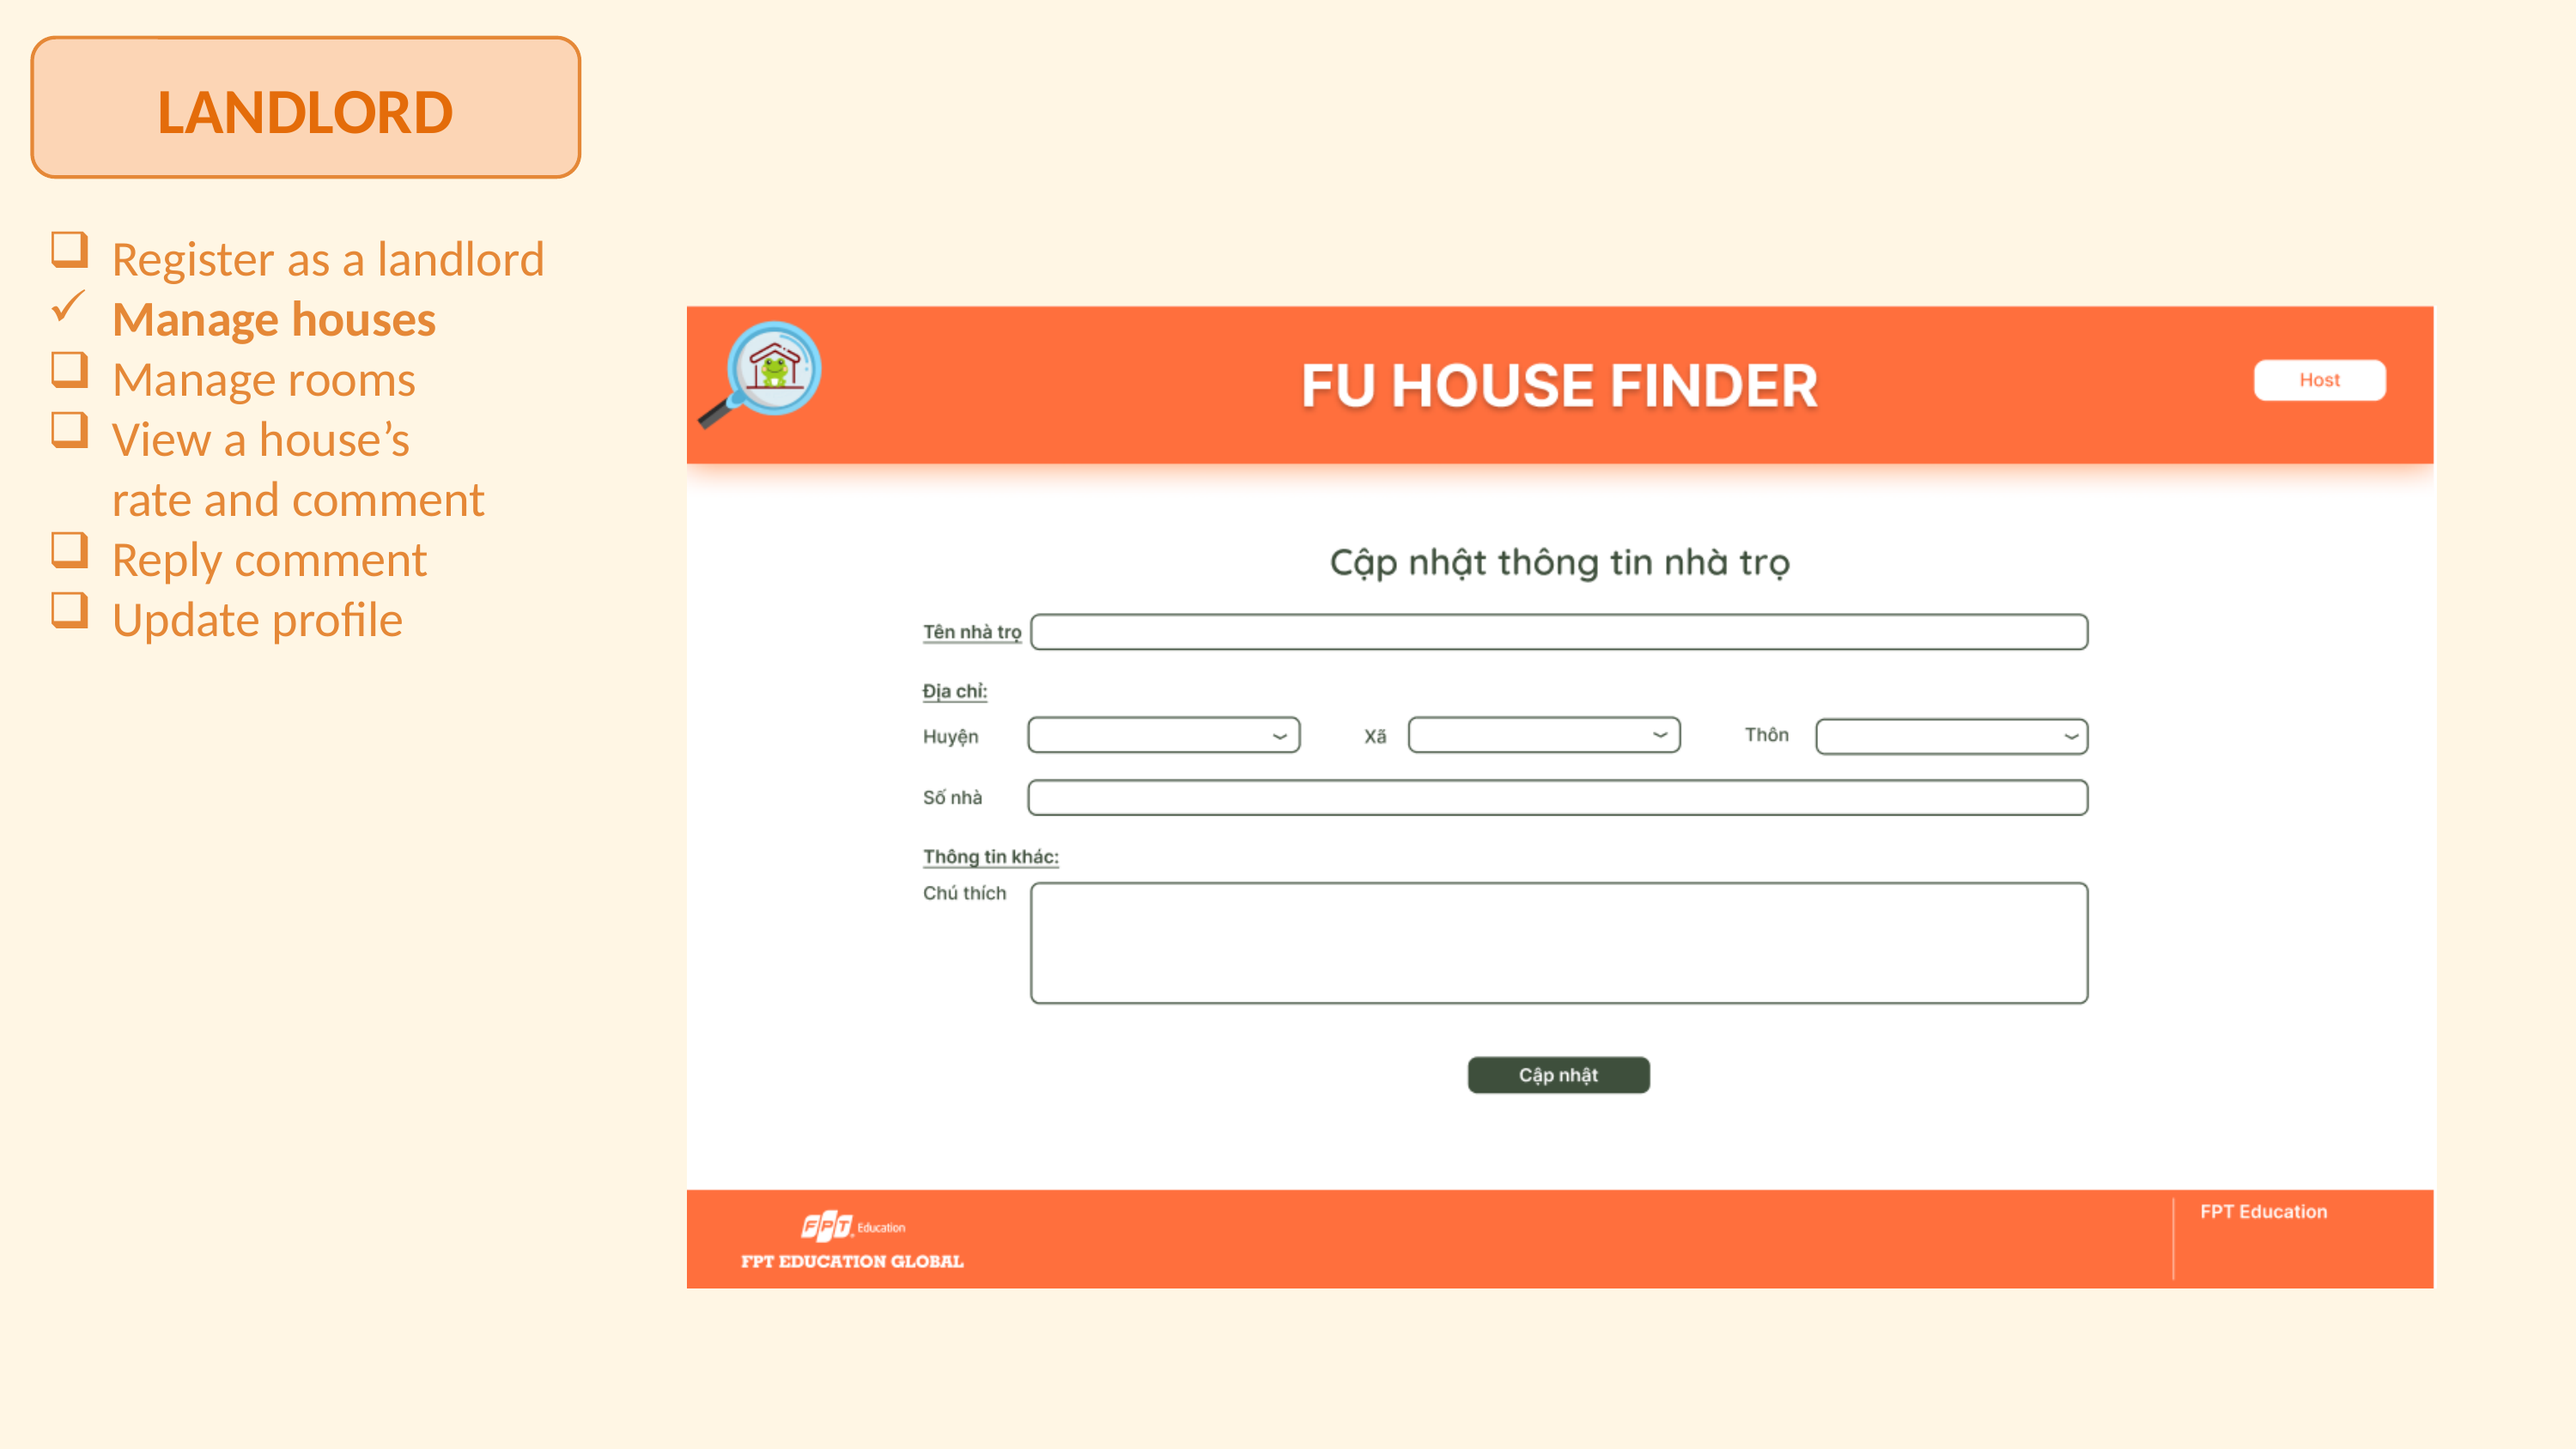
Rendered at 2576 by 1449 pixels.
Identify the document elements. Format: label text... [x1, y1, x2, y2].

text_box LANDLORD [30, 35, 582, 179]
picture [686, 305, 2437, 1288]
text_box Register as a landlord Manage houses Manage rooms View a house’s rate and comment Reply comment Update profile [34, 220, 559, 653]
